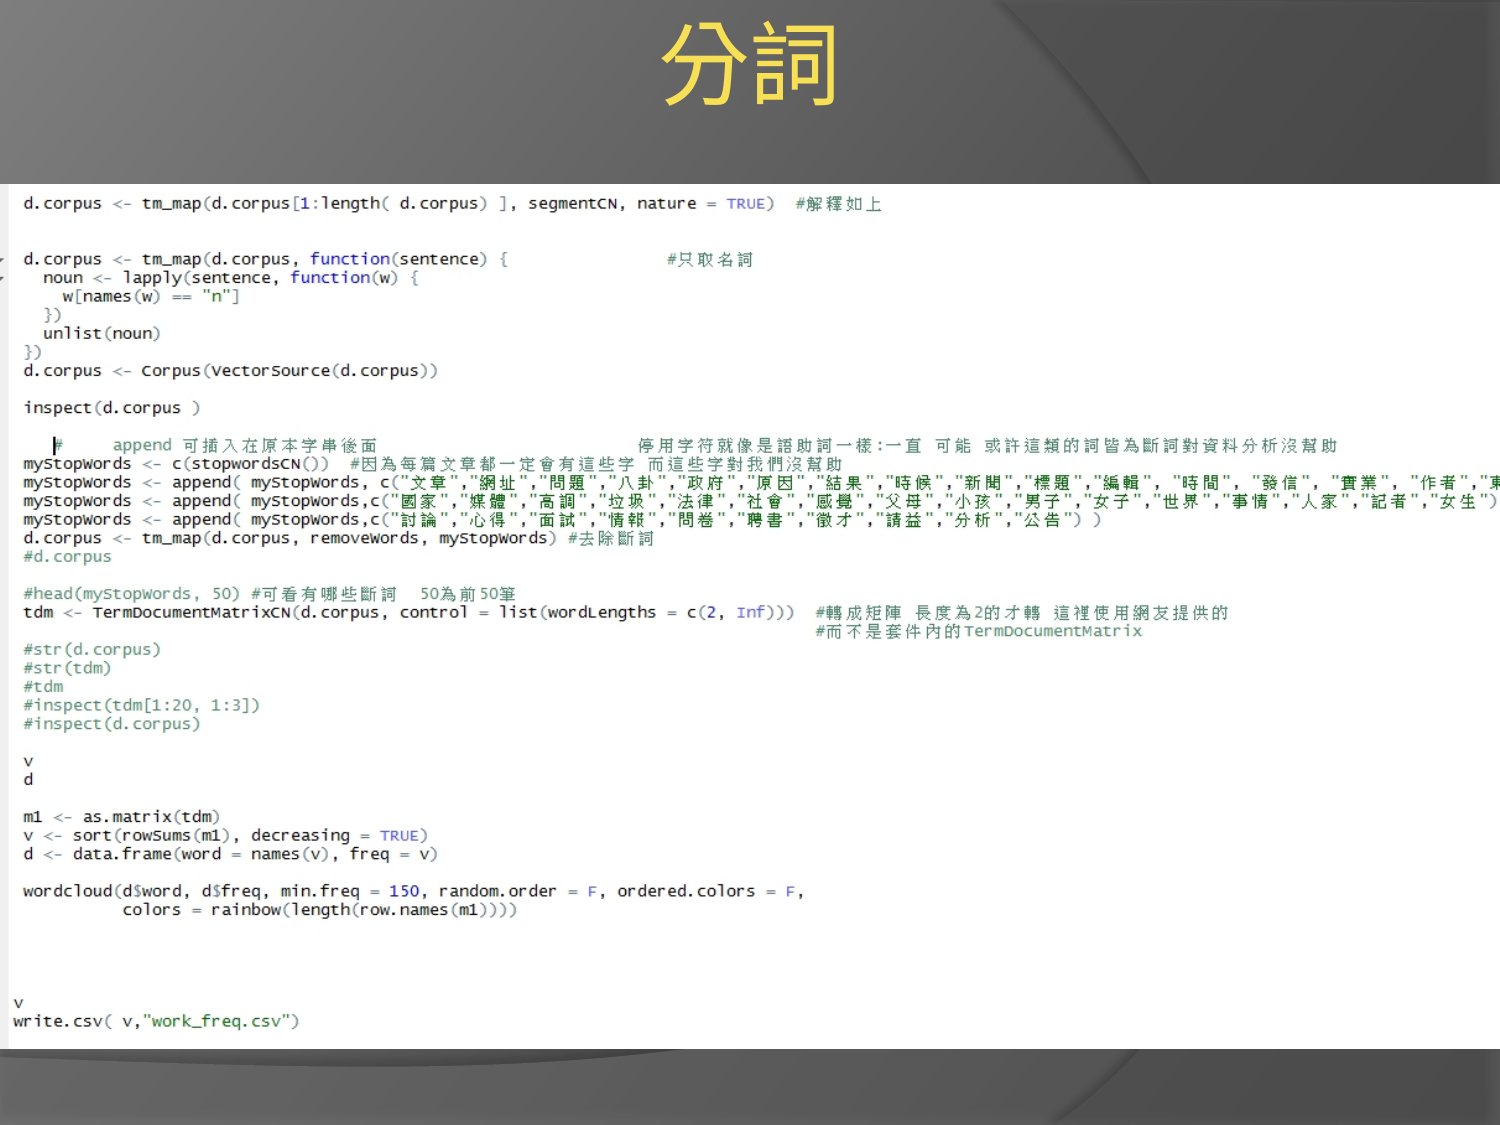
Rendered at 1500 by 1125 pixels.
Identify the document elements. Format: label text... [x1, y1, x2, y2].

text_box 分詞 [0, 0, 1500, 125]
picture [0, 184, 1500, 1049]
